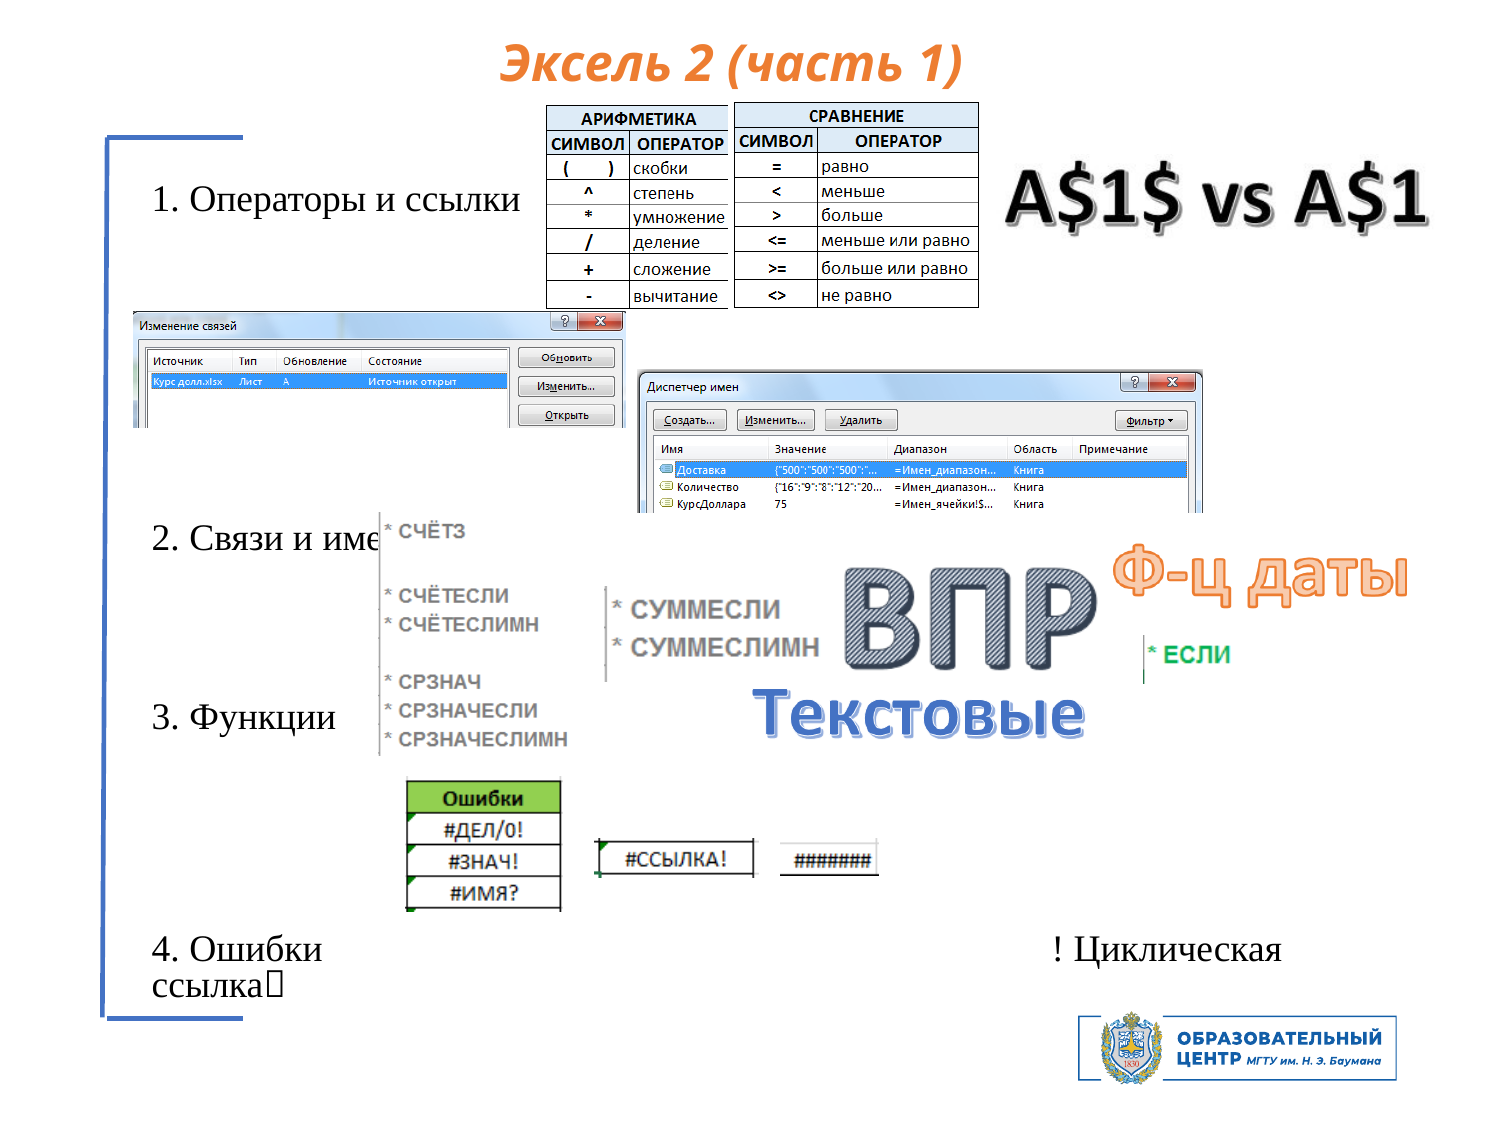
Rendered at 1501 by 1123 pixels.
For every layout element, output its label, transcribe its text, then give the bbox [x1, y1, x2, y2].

picture [996, 154, 1445, 255]
text_box Эксель 2 (часть 1) [84, 31, 1379, 99]
picture [636, 369, 1203, 513]
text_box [102, 137, 108, 1018]
picture [378, 512, 573, 756]
picture [1143, 635, 1242, 684]
picture [780, 838, 879, 876]
picture [1112, 534, 1418, 614]
picture [133, 95, 981, 428]
picture [405, 776, 563, 912]
picture [604, 560, 1108, 760]
list 1. Операторы и ссылки 2. Связи и имена в эксель 3. Функции 4. Ошибки ! Циклическая ссылка [139, 176, 1362, 998]
picture [594, 838, 759, 878]
